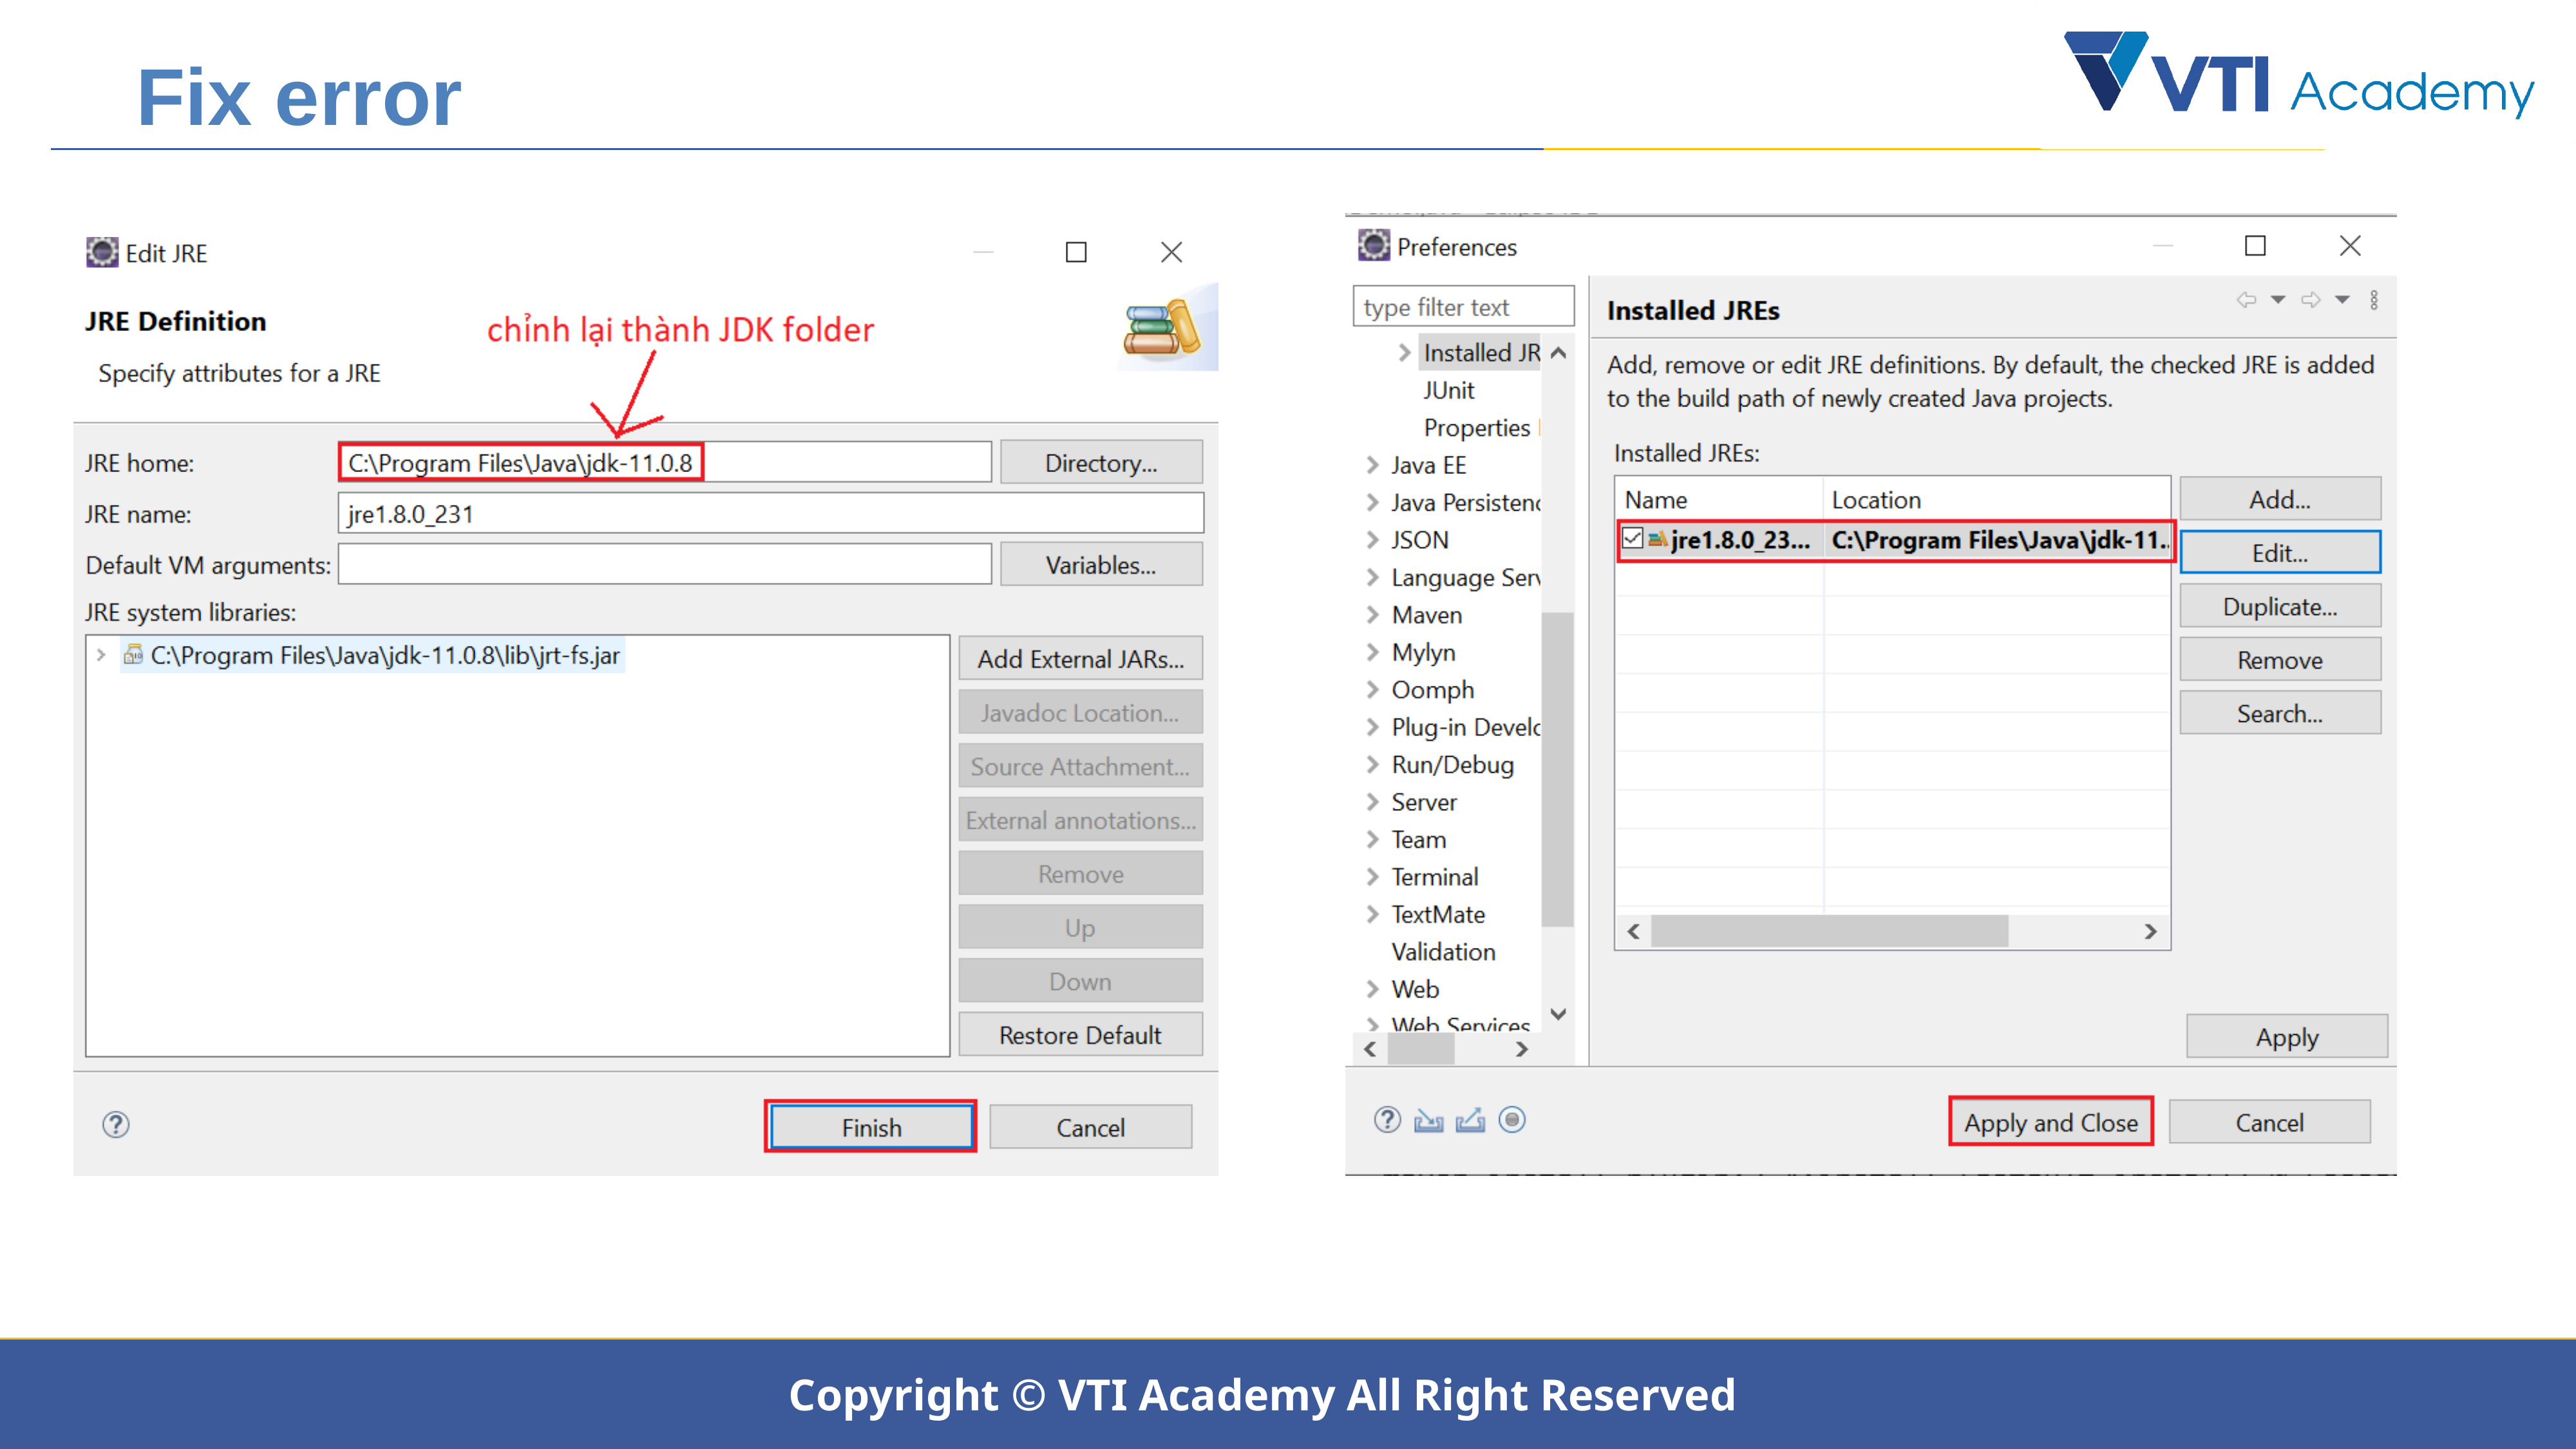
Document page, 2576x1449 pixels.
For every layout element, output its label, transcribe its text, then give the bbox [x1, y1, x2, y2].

picture [73, 236, 1218, 1177]
picture [2034, 0, 2576, 149]
text_box Fix error [126, 60, 996, 126]
picture [1345, 213, 2397, 1177]
